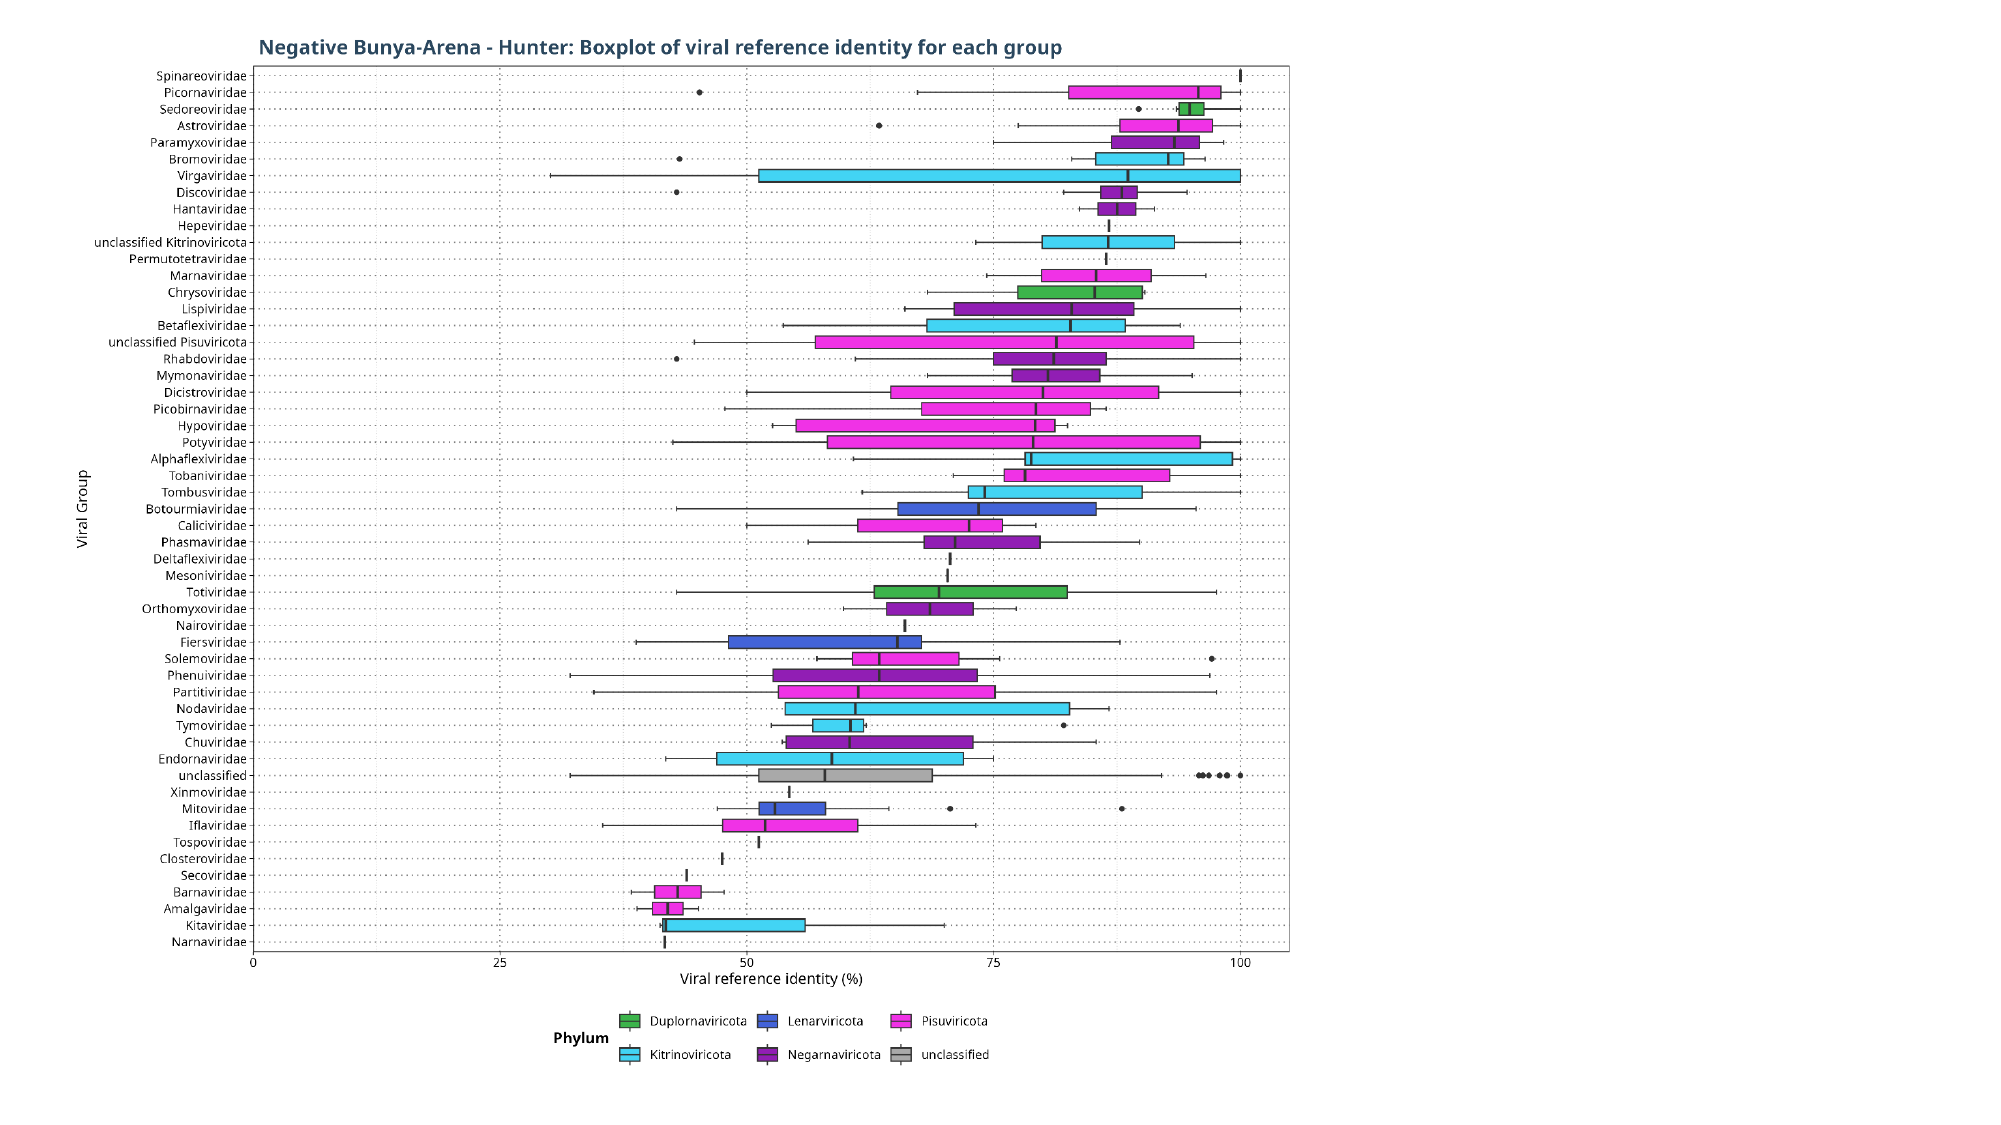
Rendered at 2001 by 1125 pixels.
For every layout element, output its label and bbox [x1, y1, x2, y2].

picture [59, 22, 1307, 1092]
